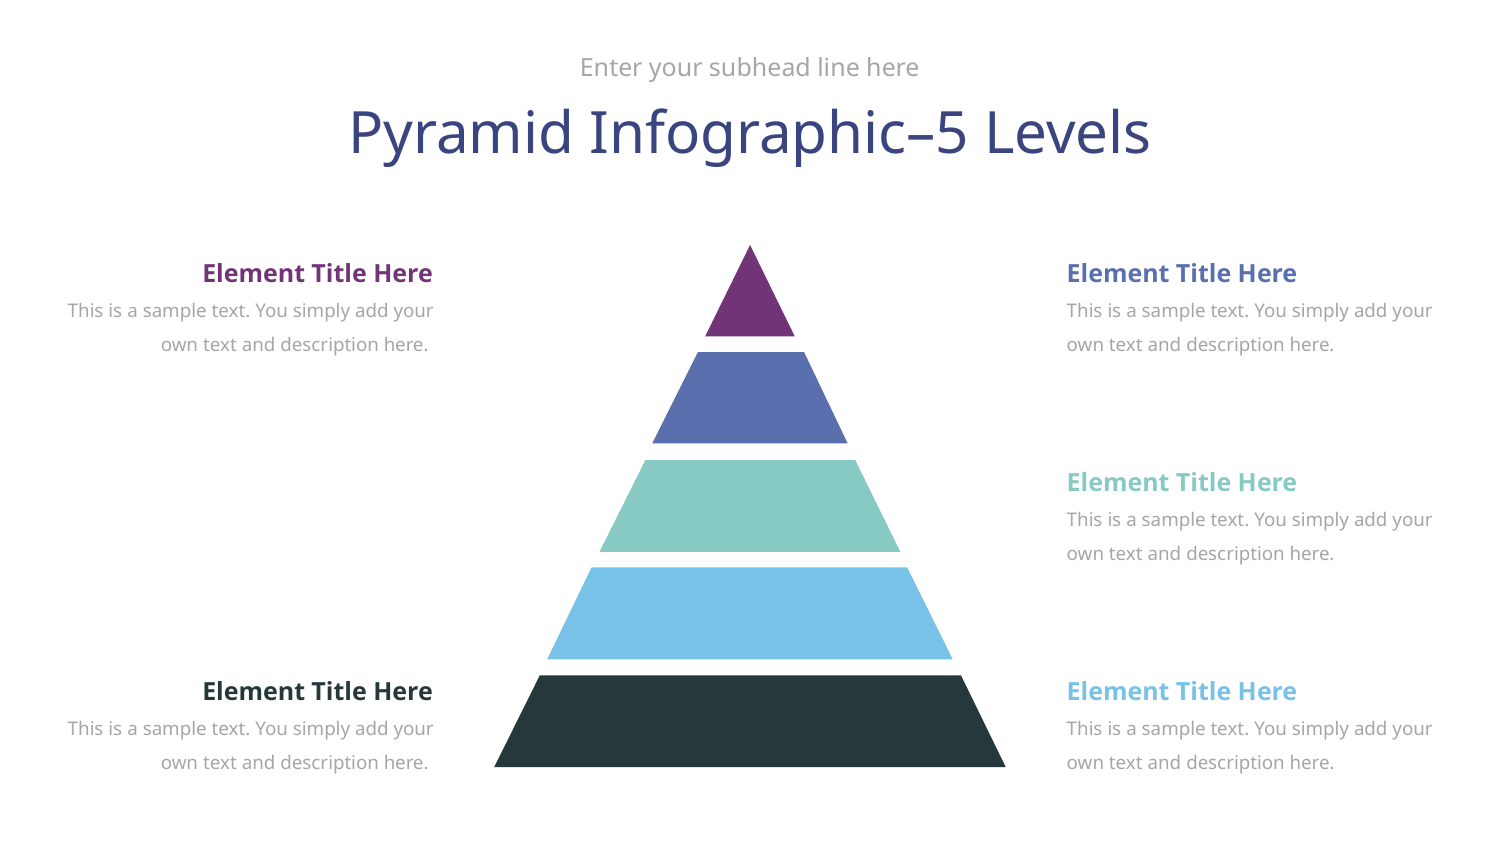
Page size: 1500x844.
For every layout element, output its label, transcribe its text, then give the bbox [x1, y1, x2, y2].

title Pyramid Infographic–5 Levels [63, 89, 1437, 171]
list Enter your subhead line here [63, 51, 1437, 81]
text_box Element Title Here This is a sample text. You simply add your own text and description here. [1066, 451, 1437, 564]
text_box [493, 244, 1006, 768]
text_box Element Title Here This is a sample text. You simply add your own text and description here. [1066, 660, 1437, 773]
text_box Element Title Here This is a sample text. You simply add your own text and description here. [63, 242, 434, 355]
text_box Element Title Here This is a sample text. You simply add your own text and description here. [1066, 242, 1437, 355]
text_box Element Title Here This is a sample text. You simply add your own text and description here. [63, 660, 434, 773]
